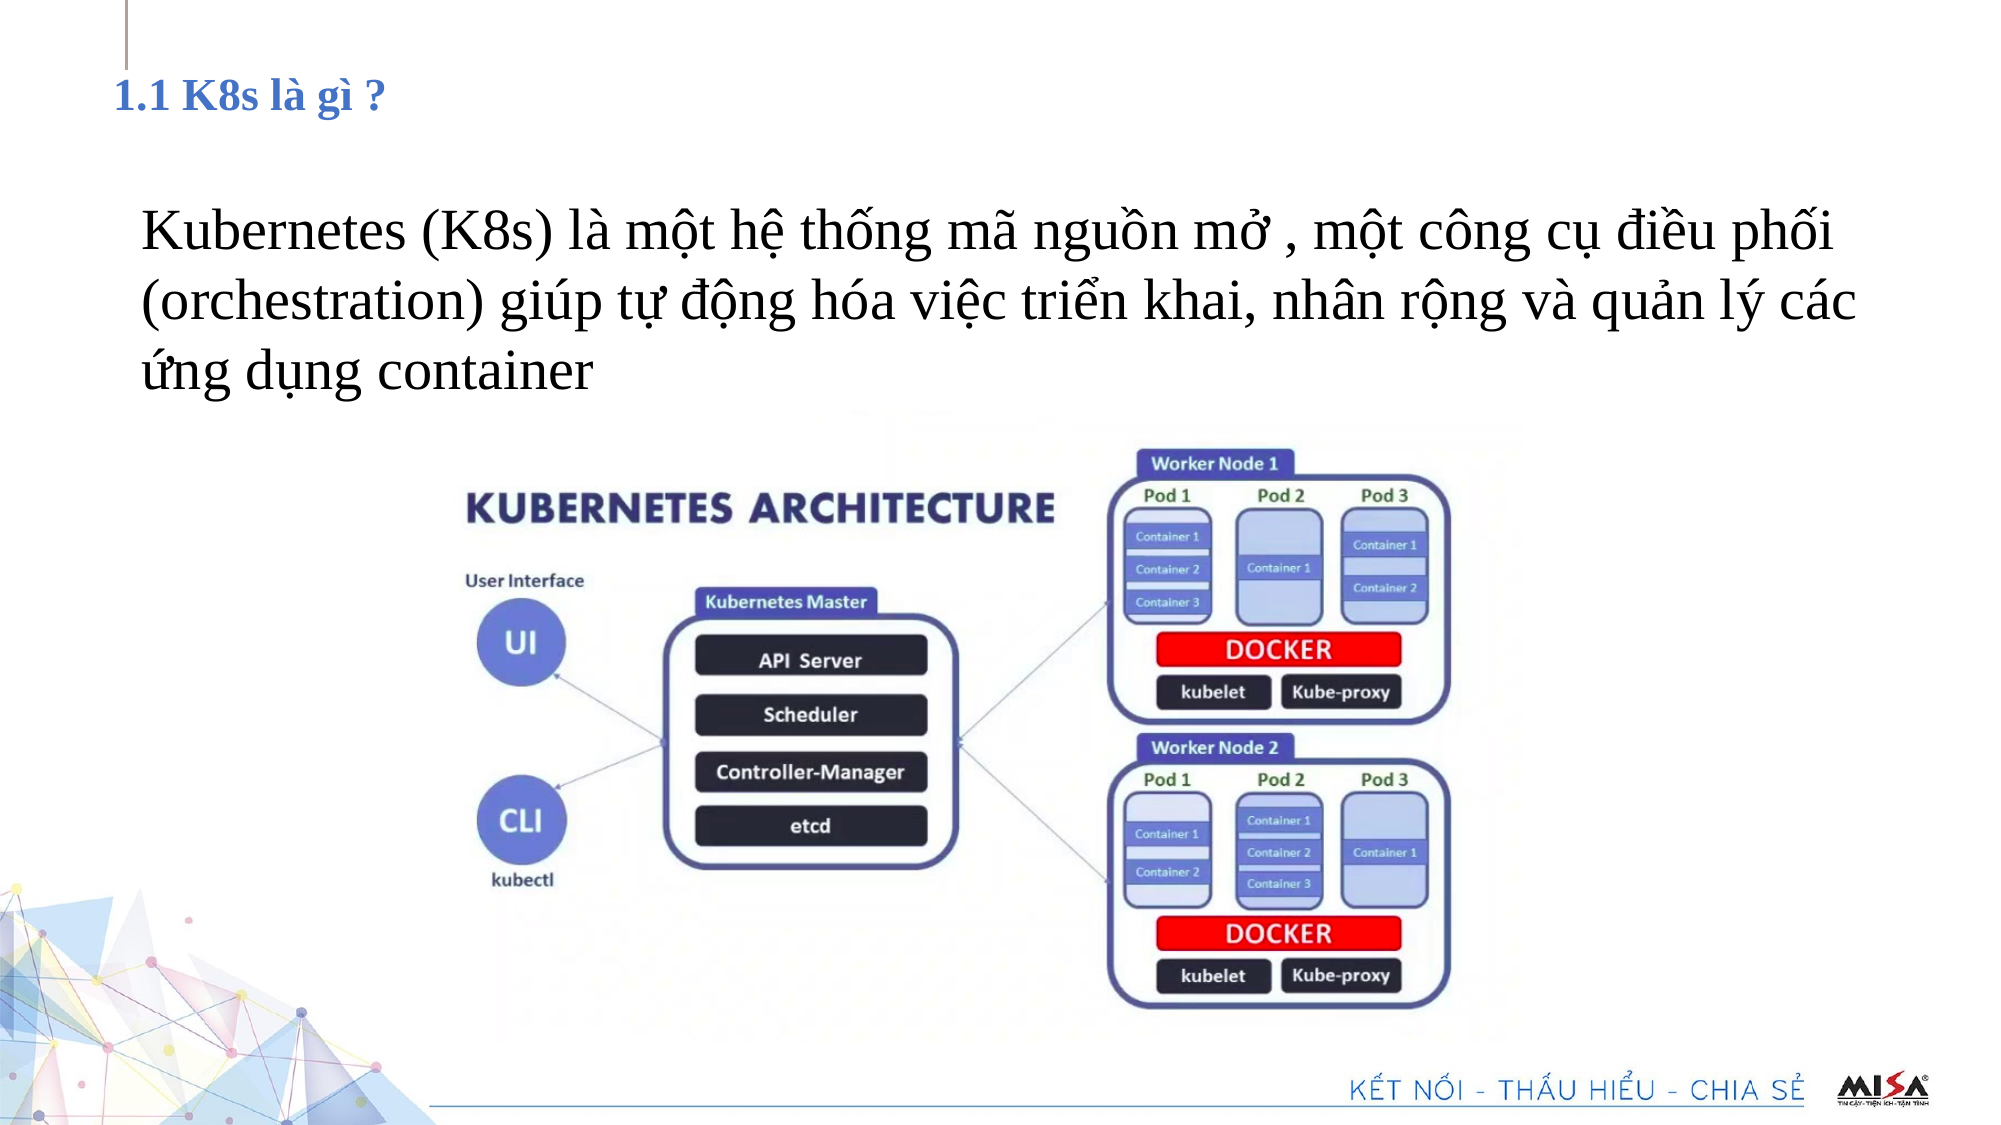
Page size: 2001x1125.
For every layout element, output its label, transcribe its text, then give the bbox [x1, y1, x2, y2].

picture [0, 0, 2001, 1125]
text_box Kubernetes (K8s) là một hệ thống mã nguồn mở , một công cụ điều phối (orchestration) giúp tự động hóa việc triển khai, nhân rộng và quản lý các ứng dụng container [126, 183, 1921, 409]
text_box 1.1 K8s là gì ? [98, 49, 833, 170]
